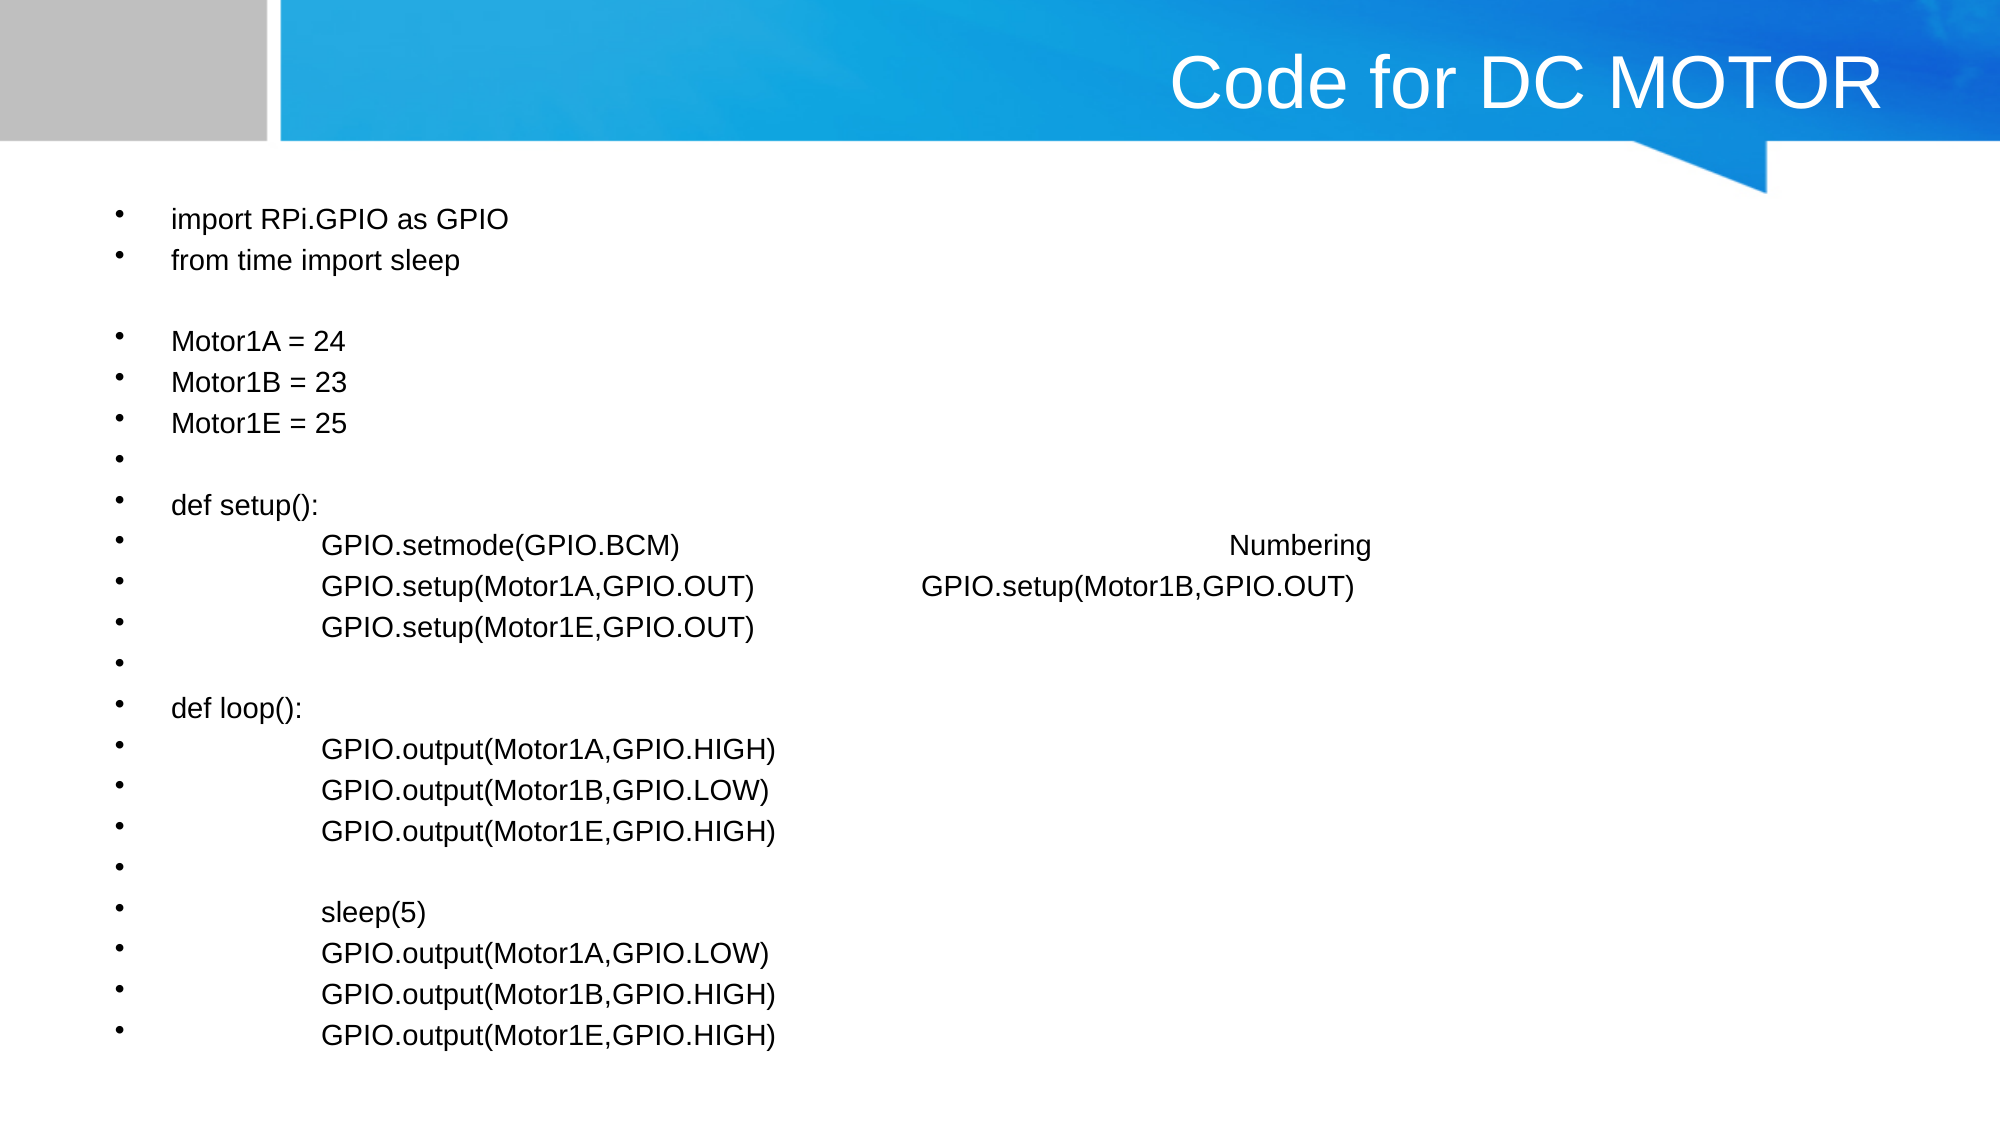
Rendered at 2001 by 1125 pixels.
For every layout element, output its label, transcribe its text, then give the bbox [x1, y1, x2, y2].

list import RPi.GPIO as GPIO from time import sleep Motor1A = 24 Motor1B = 23 Motor1E = 25 def setup(): GPIO.setmode(GPIO.BCM) Numbering GPIO.setup(Motor1A,GPIO.OUT) GPIO.setup(Motor1B,GPIO.OUT) GPIO.setup(Motor1E,GPIO.OUT) def loop(): GPIO.output(Motor1A,GPIO.HIGH) GPIO.output(Motor1B,GPIO.LOW) GPIO.output(Motor1E,GPIO.HIGH) sleep(5) GPIO.output(Motor1A,GPIO.LOW) GPIO.output(Motor1B,GPIO.HIGH) GPIO.output(Motor1E,GPIO.HIGH) [99, 192, 1901, 1006]
picture [0, 0, 2000, 1125]
title Code for DC MOTOR [99, 30, 1901, 127]
